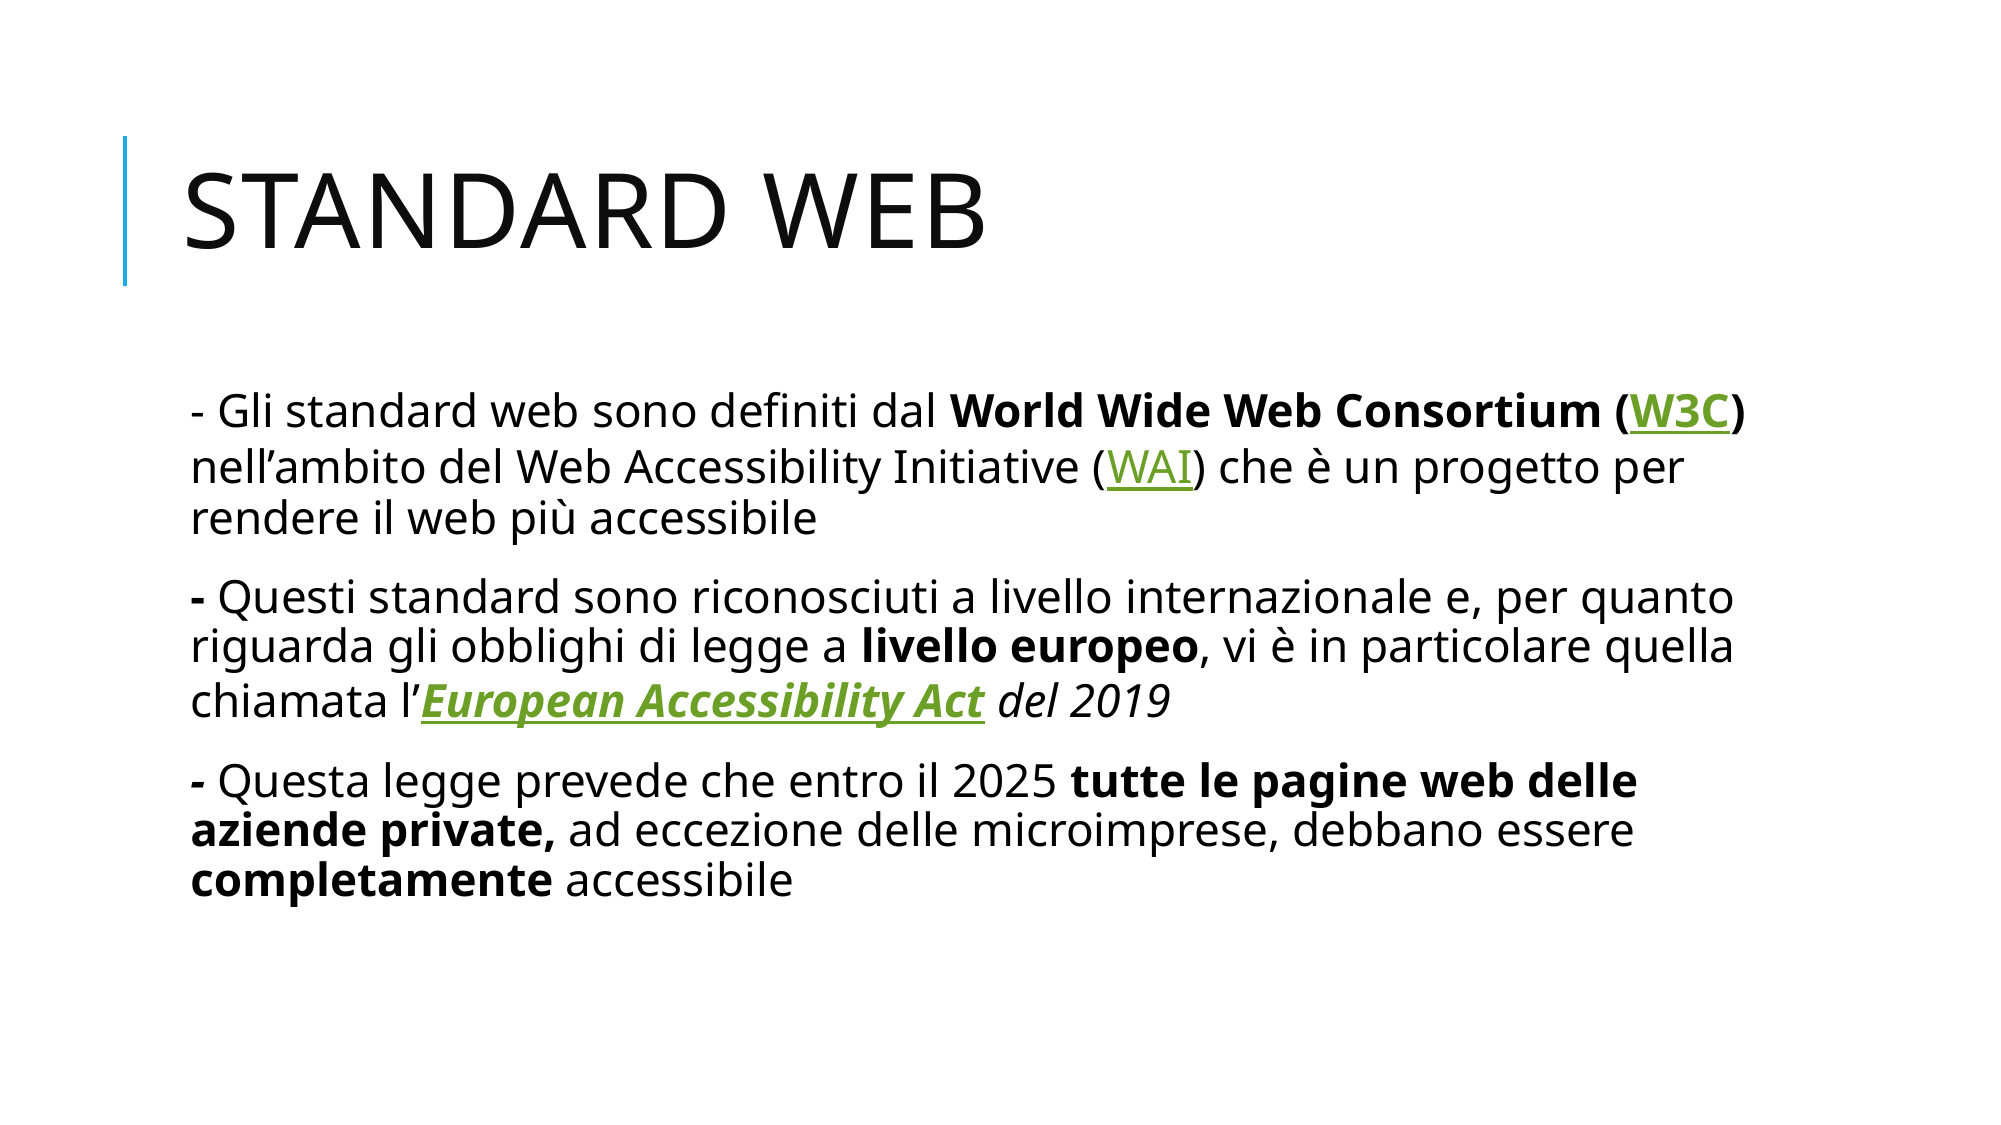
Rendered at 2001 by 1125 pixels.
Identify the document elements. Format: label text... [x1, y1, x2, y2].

list - Gli standard web sono definiti dal World Wide Web Consortium (W3C) nell’ambito del Web Accessibility Initiative (WAI) che è un progetto per rendere il web più accessibile - Questi standard sono riconosciuti a livello internazionale e, per quanto riguarda gli obblighi di legge a livello europeo, vi è in particolare quella chiamata l’European Accessibility Act del 2019 - Questa legge prevede che entro il 2025 tutte le pagine web delle aziende private, ad eccezione delle microimprese, debbano essere completamente accessibile [168, 375, 1763, 1035]
title Standard Web [168, 96, 1763, 342]
